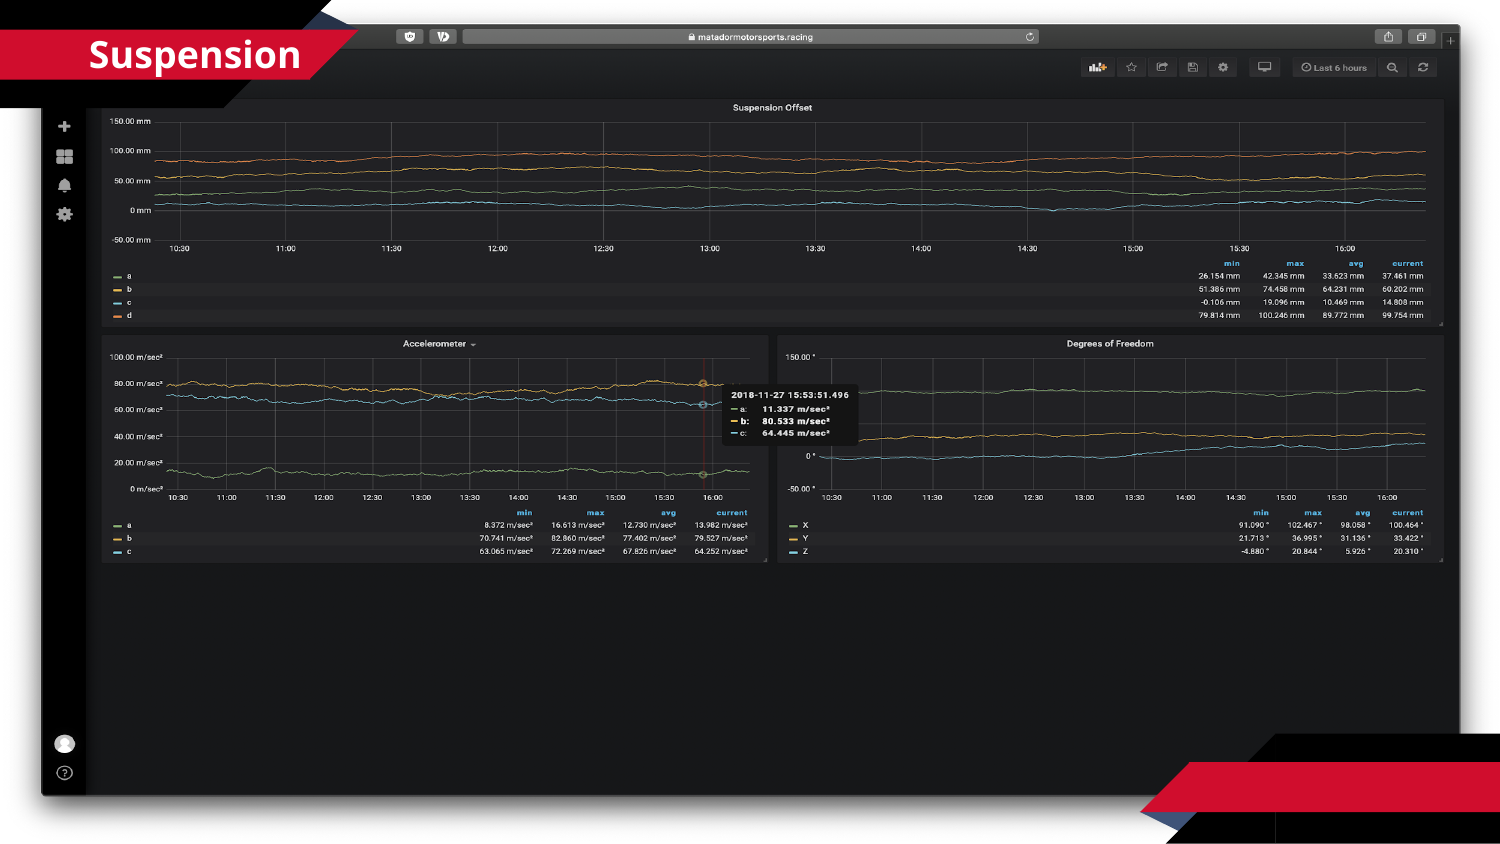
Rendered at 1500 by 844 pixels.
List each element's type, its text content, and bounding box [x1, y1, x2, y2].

picture [0, 0, 1500, 844]
slide_number Suspension [73, 27, 318, 80]
